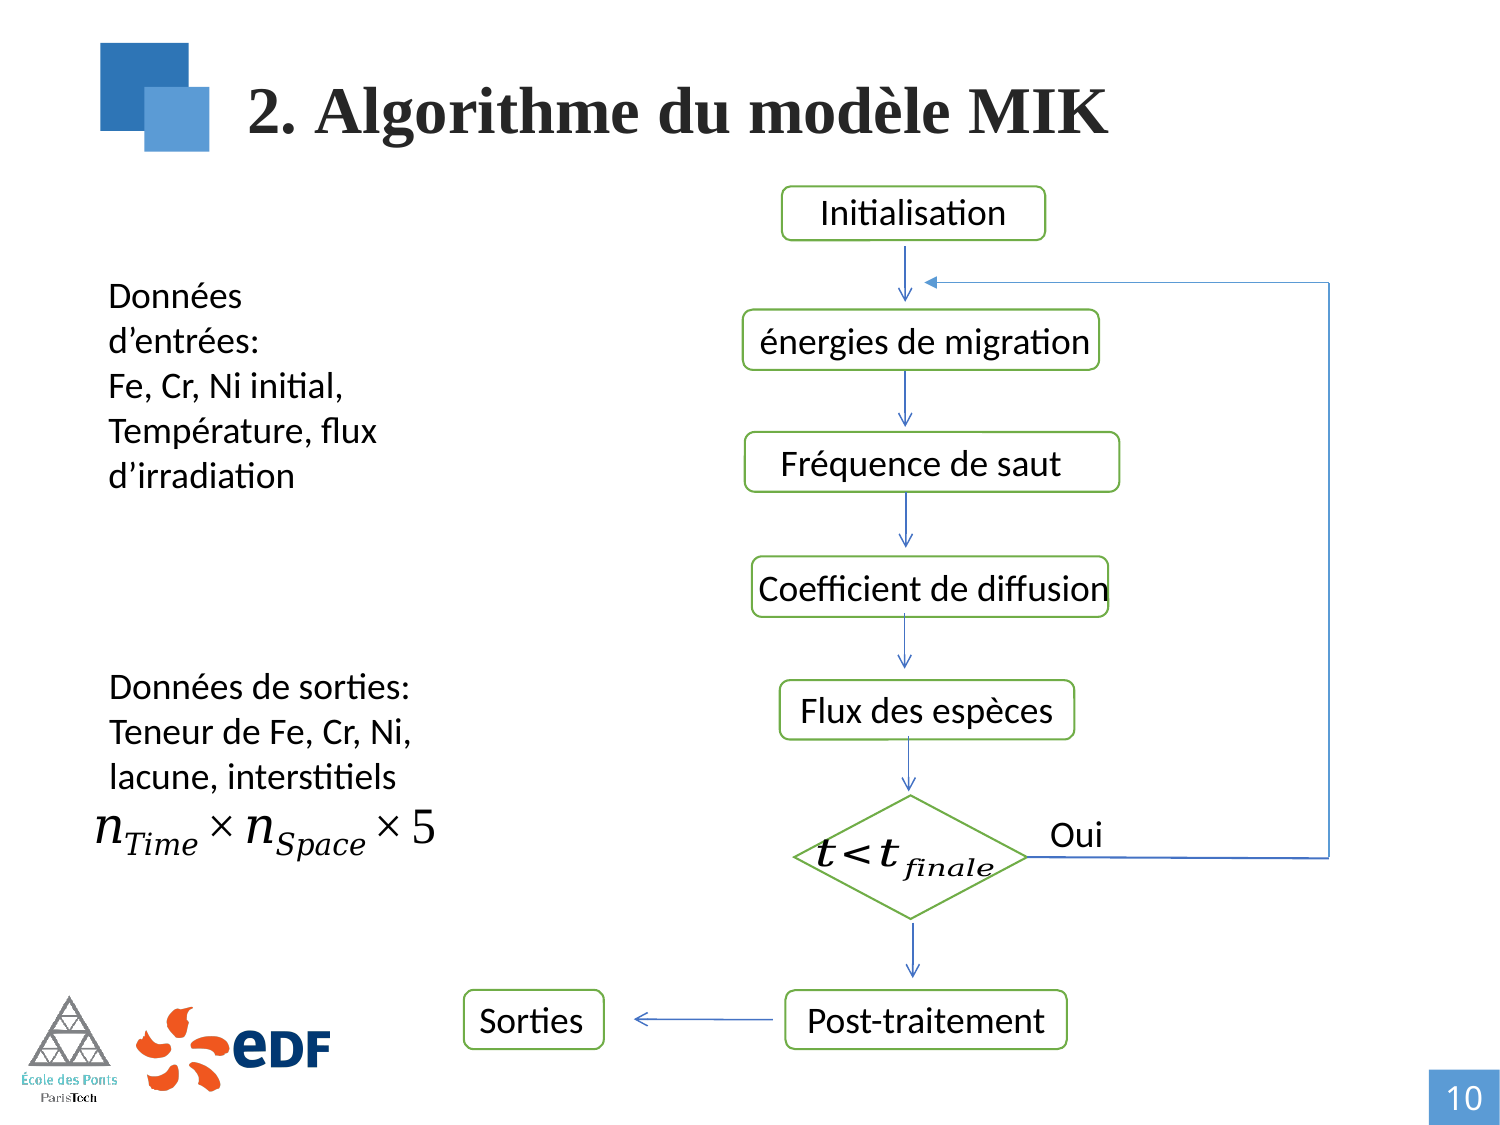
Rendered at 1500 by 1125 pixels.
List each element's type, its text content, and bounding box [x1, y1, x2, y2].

text_box [909, 680, 1076, 741]
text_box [1411, 1069, 1500, 1125]
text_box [100, 42, 210, 152]
text_box Fréquence de saut [765, 431, 1106, 491]
text_box [468, 990, 605, 1051]
picture [136, 1000, 330, 1098]
text_box énergies de migration [744, 309, 1107, 370]
text_box Initialisation [805, 180, 1022, 241]
text_box [784, 989, 1062, 1051]
text_box 2. Algorithme du modèle MIK [232, 59, 1329, 154]
text_box Flux des espèces [785, 678, 1069, 739]
text_box Oui [1035, 859, 1120, 863]
text_box Sorties [464, 988, 599, 1049]
picture [22, 995, 117, 1102]
text_box [792, 794, 1028, 921]
text_box [743, 430, 1121, 493]
text_box [778, 680, 908, 741]
text_box Post-traitement [792, 988, 1069, 1049]
text_box Données de sorties: Teneur de Fe, Cr, Ni, lacune, interstitiels [94, 654, 440, 804]
text_box [780, 185, 1047, 242]
text_box Oui [1035, 802, 1120, 856]
text_box Données d’entrées: Fe, Cr, Ni initial, Température, flux d’irradiation [93, 263, 406, 504]
text_box Coefficient de diffusion [743, 556, 1125, 617]
